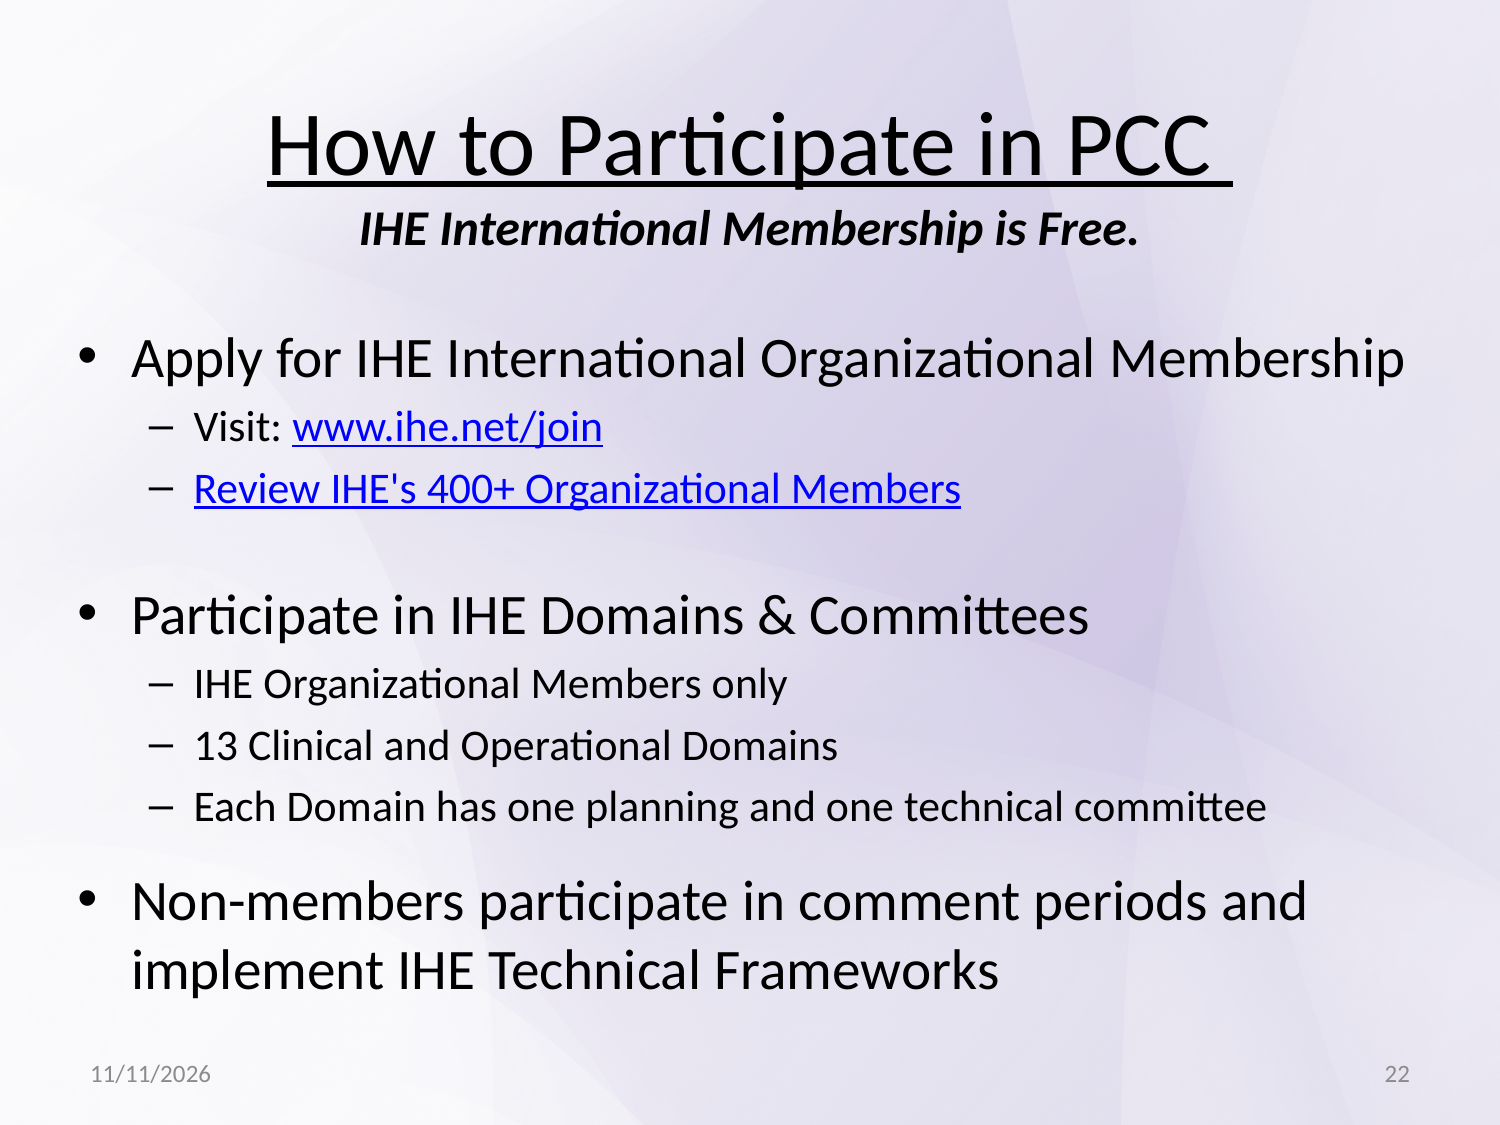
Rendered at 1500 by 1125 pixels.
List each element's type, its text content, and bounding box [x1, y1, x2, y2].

title How to Participate in PCC [75, 45, 1425, 187]
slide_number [75, 1042, 425, 1103]
text_box IHE International Membership is Free. [74, 187, 1425, 263]
slide_number 22 [1074, 1042, 1425, 1103]
list Apply for IHE International Organizational Membership Visit: www.ihe.net/join Review IHE's 400+ Organizational Members Participate in IHE Domains & Committees IHE Organizational Members only 13 Clinical and Operational Domains Each Domain has one planning and one technical committee Non-members participate in comment periods and implement IHE Technical Frameworks [62, 275, 1475, 1018]
